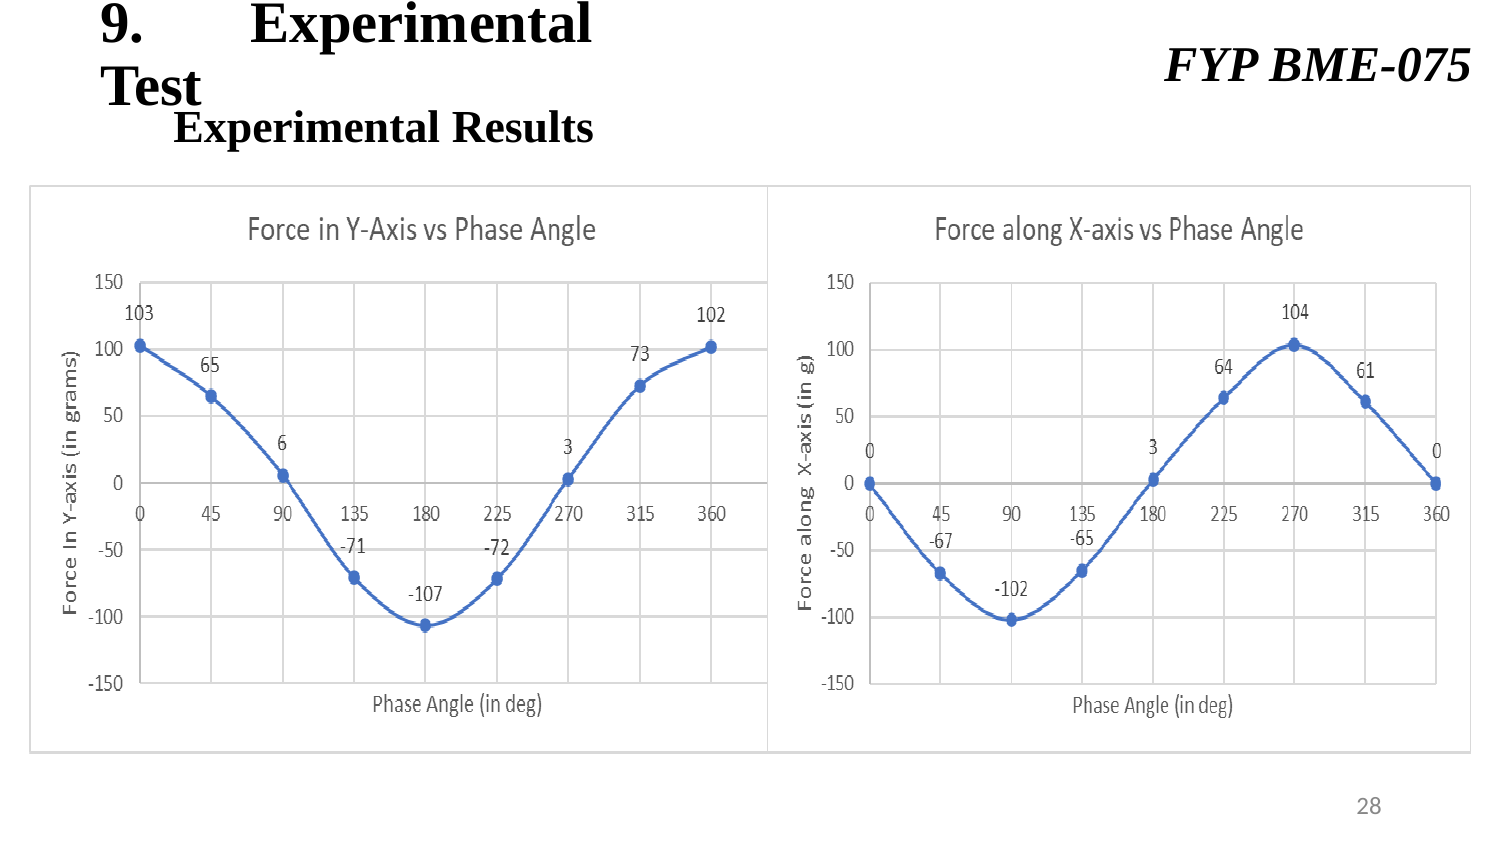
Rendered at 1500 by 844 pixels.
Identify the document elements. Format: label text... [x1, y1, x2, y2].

text_box FYP BME-075 [1144, 16, 1492, 107]
title 9. Experimental Test [85, 19, 680, 90]
title Experimental Results [158, 82, 729, 173]
slide_number ‹#› [1059, 782, 1397, 827]
picture [28, 185, 1472, 755]
